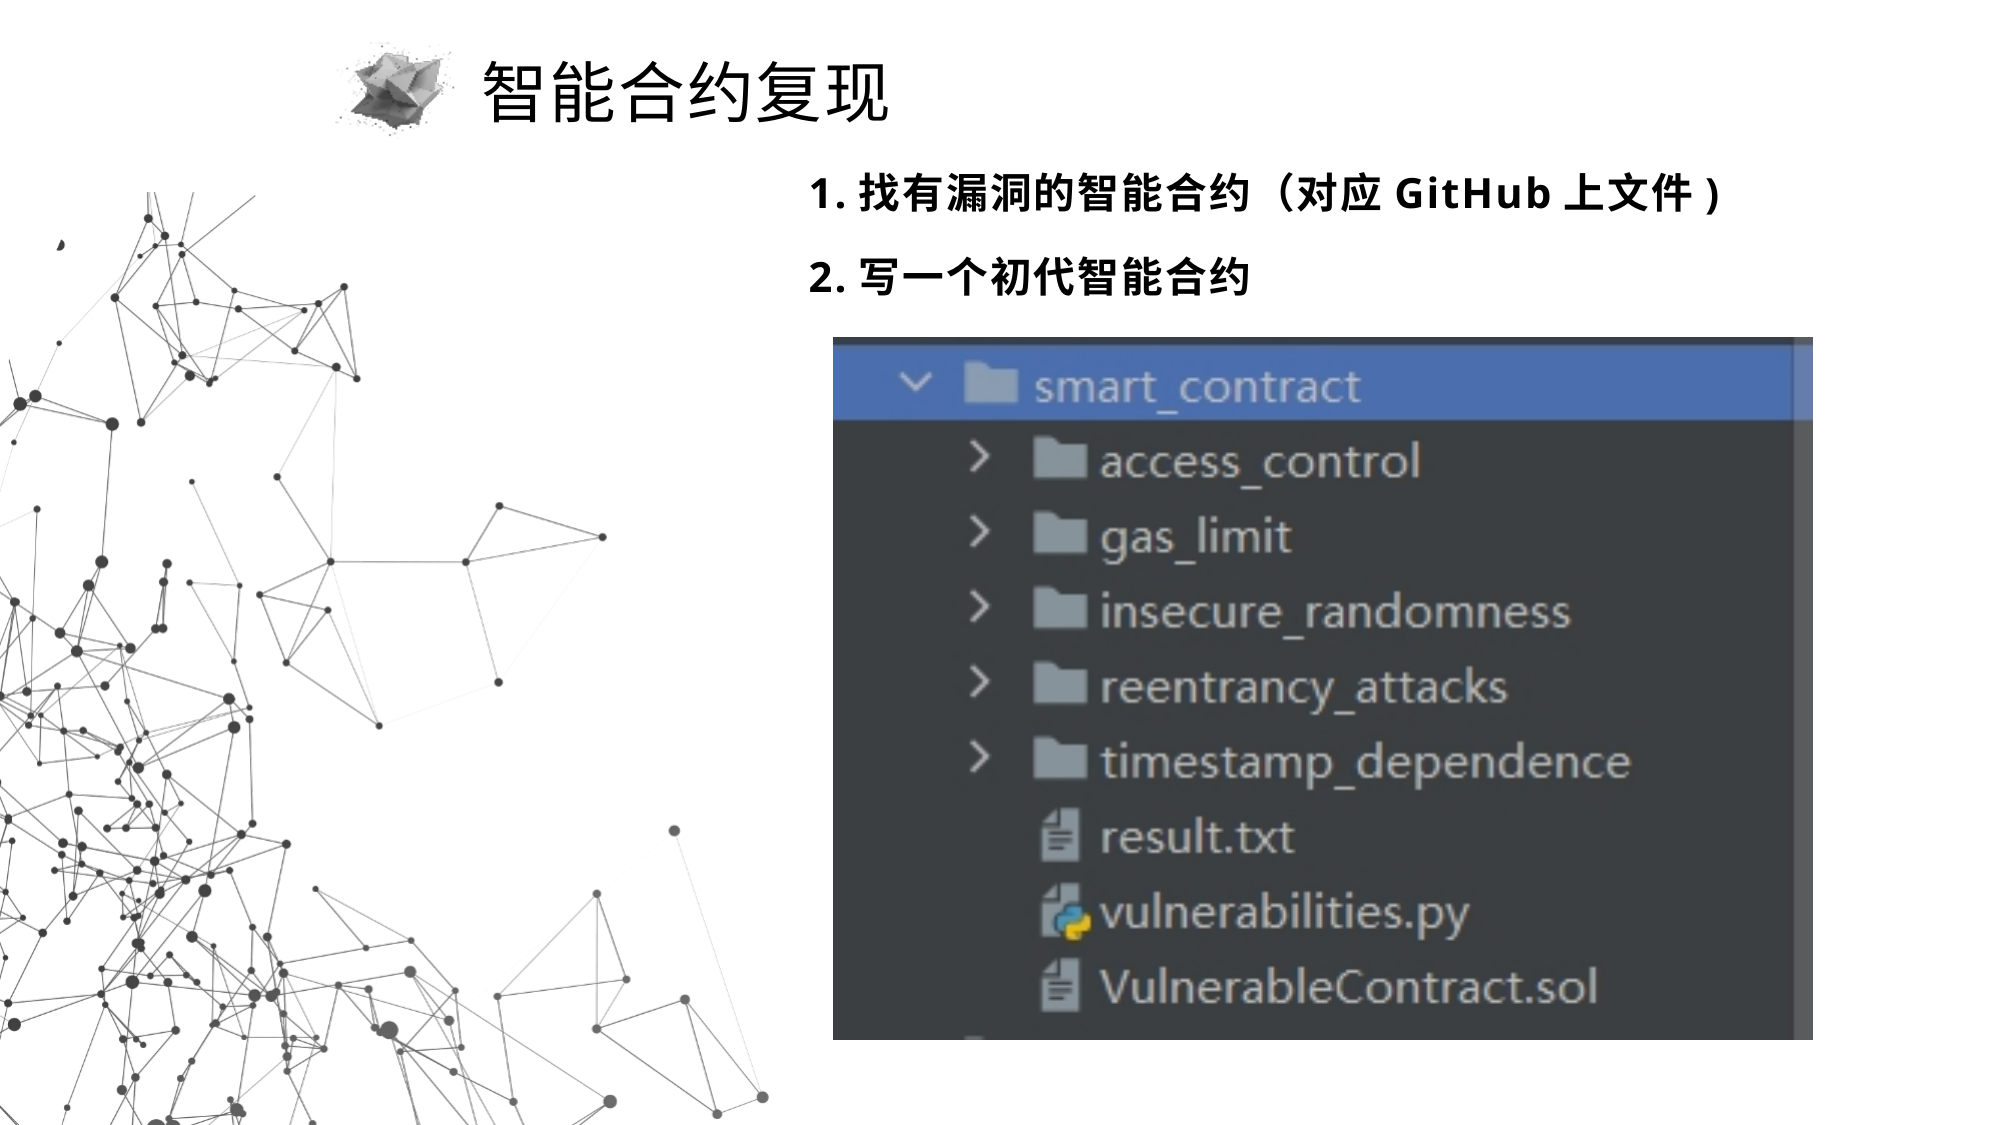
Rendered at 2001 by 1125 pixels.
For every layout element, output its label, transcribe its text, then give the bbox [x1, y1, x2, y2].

picture [0, 192, 1813, 1125]
text_box 智能合约复现 [467, 43, 1294, 139]
text_box 1.找有漏洞的智能合约（对应GitHub上文件) [793, 159, 1794, 225]
picture [323, 19, 467, 163]
text_box 2.写一个初代智能合约 [933, 243, 1794, 309]
